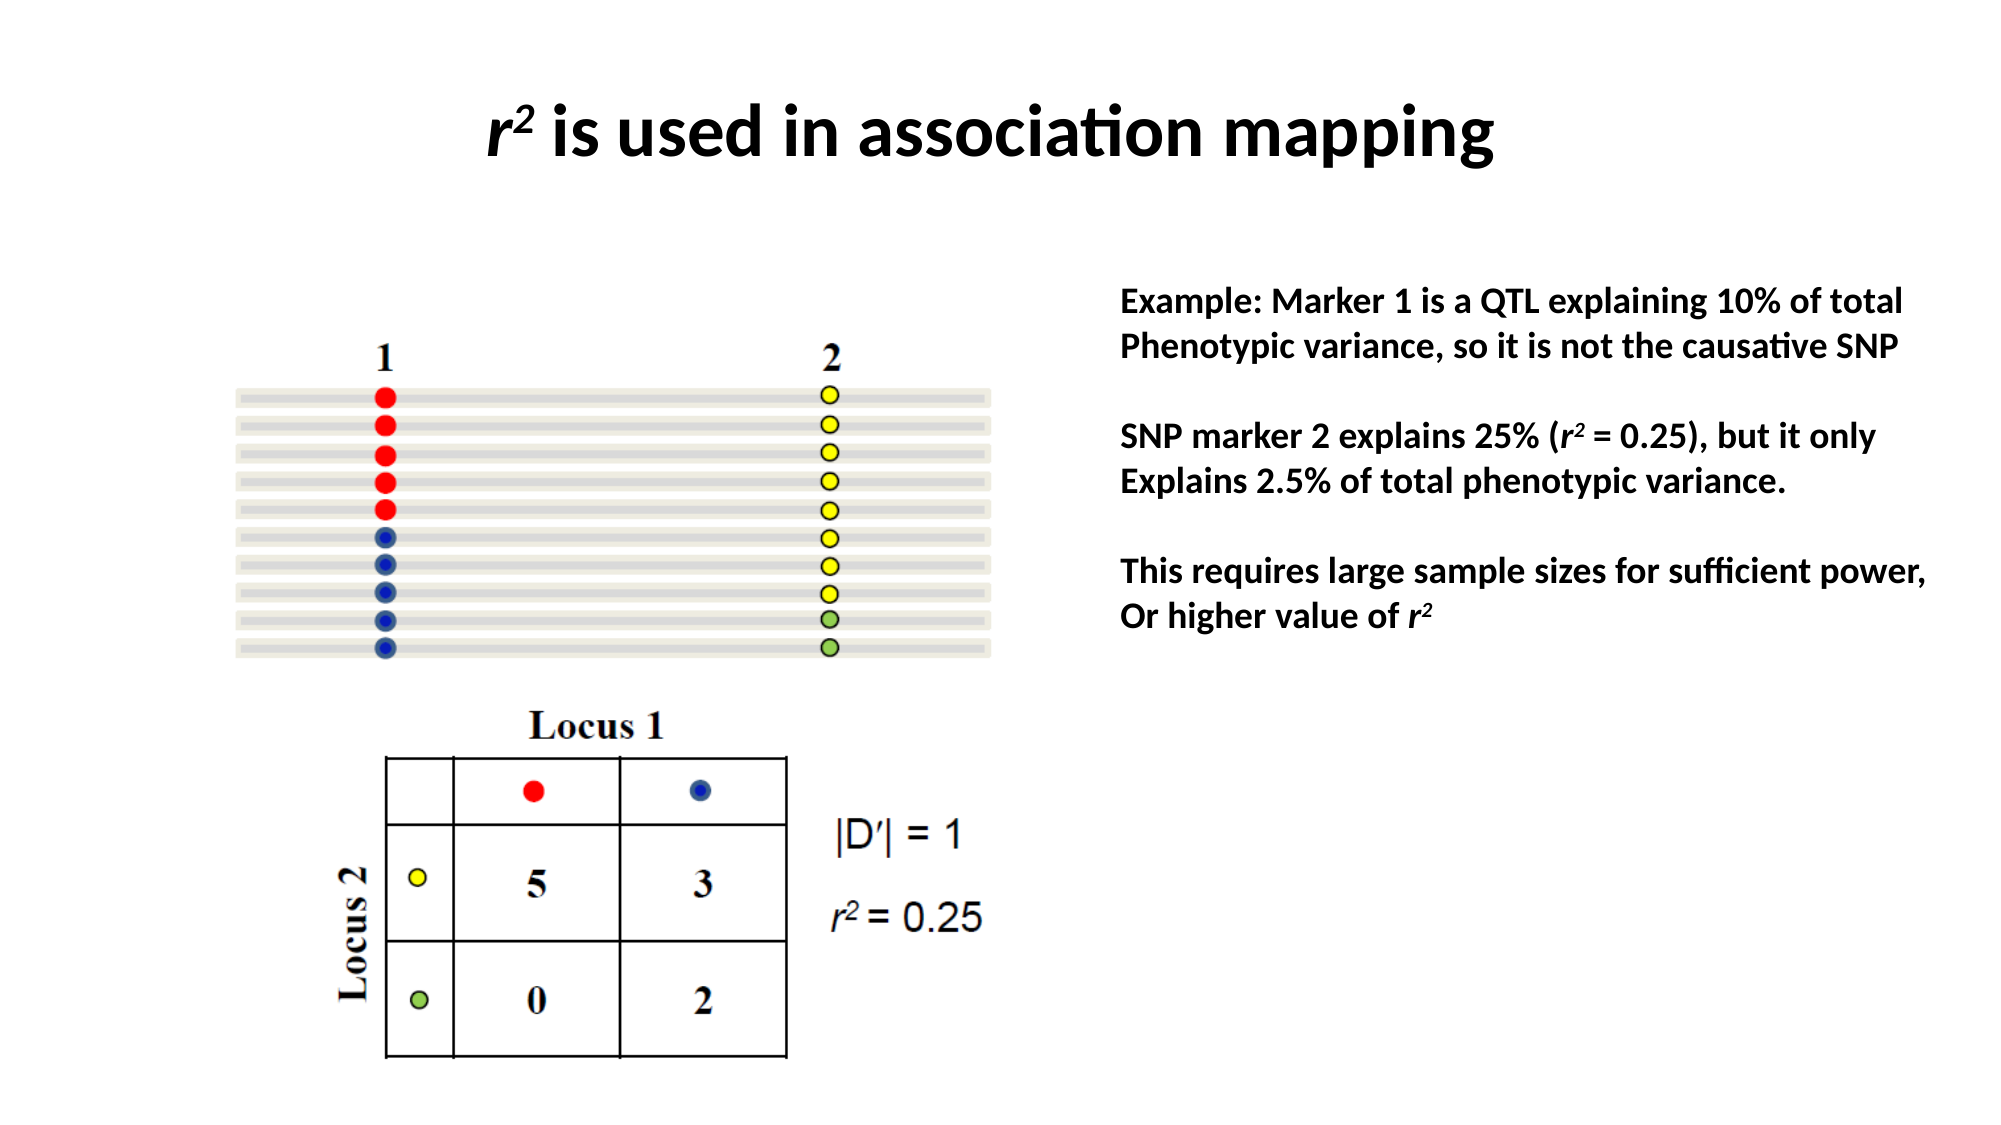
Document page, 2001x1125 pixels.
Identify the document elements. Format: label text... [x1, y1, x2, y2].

picture [216, 321, 1029, 1089]
text_box r2 is used in association mapping [471, 74, 1511, 179]
text_box Example: Marker 1 is a QTL explaining 10% of total Phenotypic variance, so it is not the causative SNP SNP marker 2 explains 25% (r2 = 0.25), but it only Explains 2.5% of total phenotypic variance. This requires large sample sizes for sufficient power, Or higher value of r2 [1105, 268, 1952, 644]
